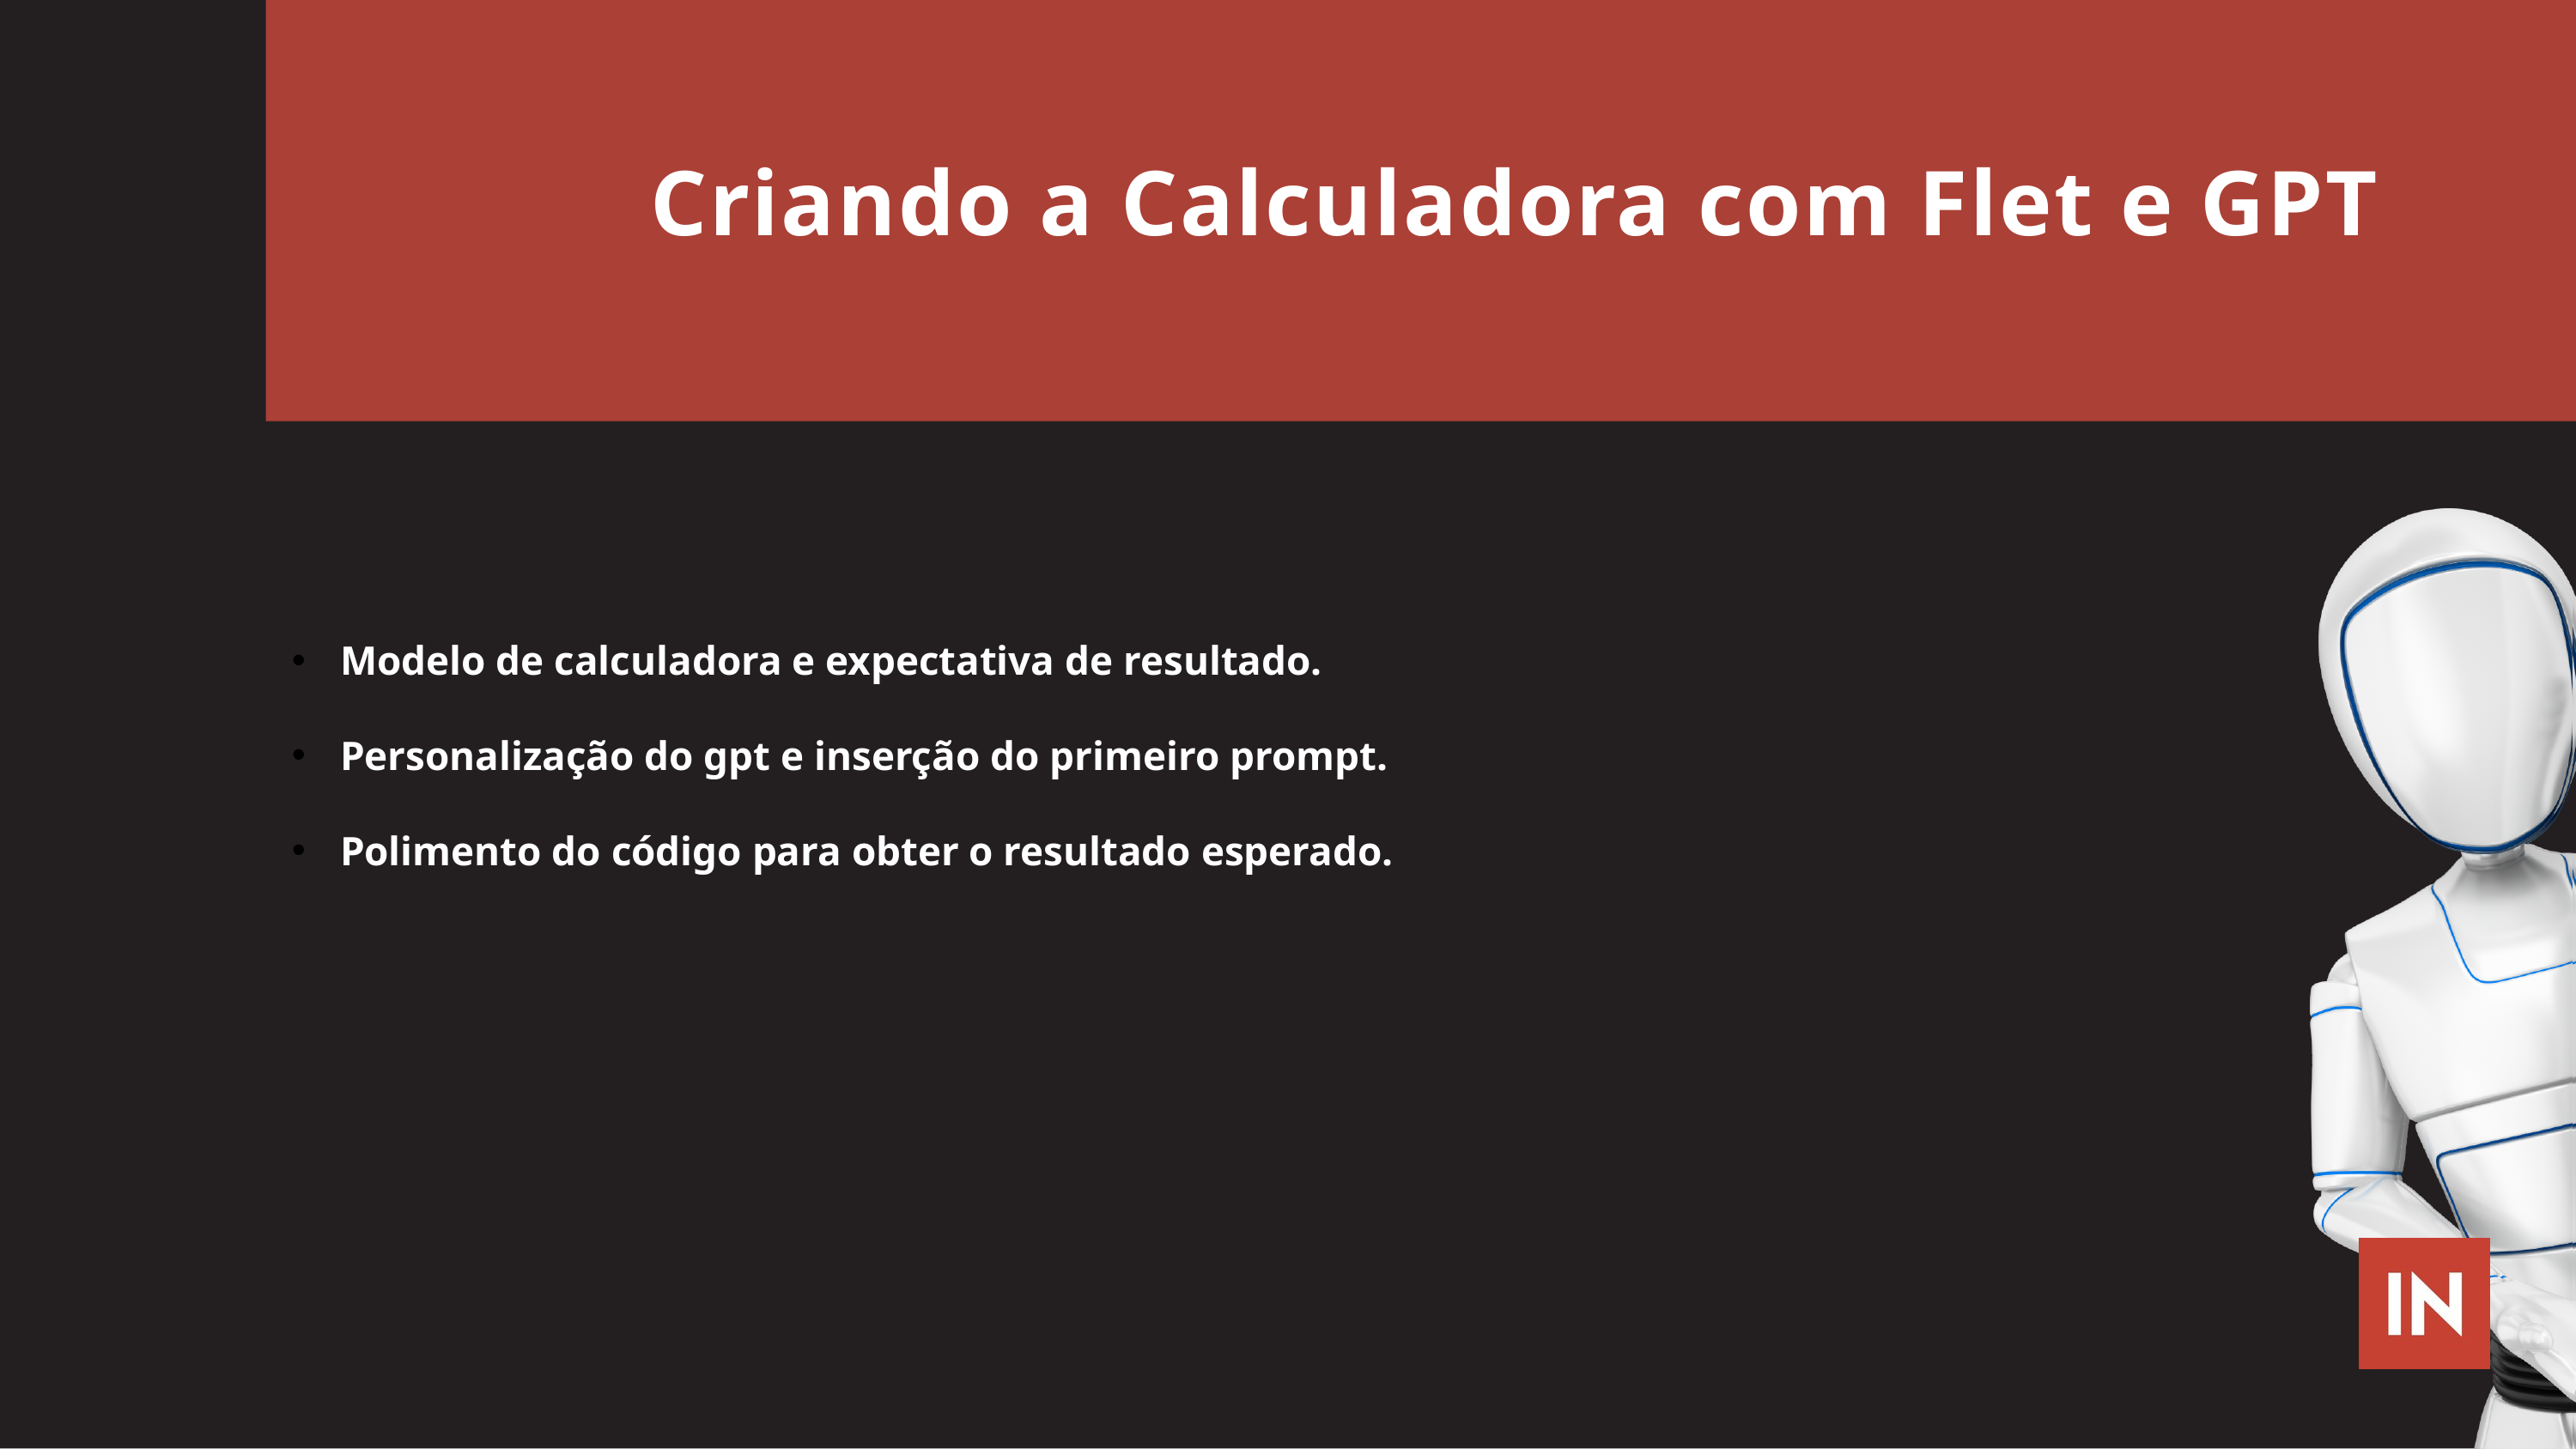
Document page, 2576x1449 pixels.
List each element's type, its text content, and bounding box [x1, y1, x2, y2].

text_box Modelo de calculadora e expectativa de resultado. Personalização do gpt e inserção do primeiro prompt. Polimento do código para obter o resultado esperado. [278, 606, 2014, 880]
title Criando a Calculadora com Flet e GPT [0, 144, 2425, 389]
text_box [265, 0, 2576, 421]
picture [2018, 506, 2576, 1449]
